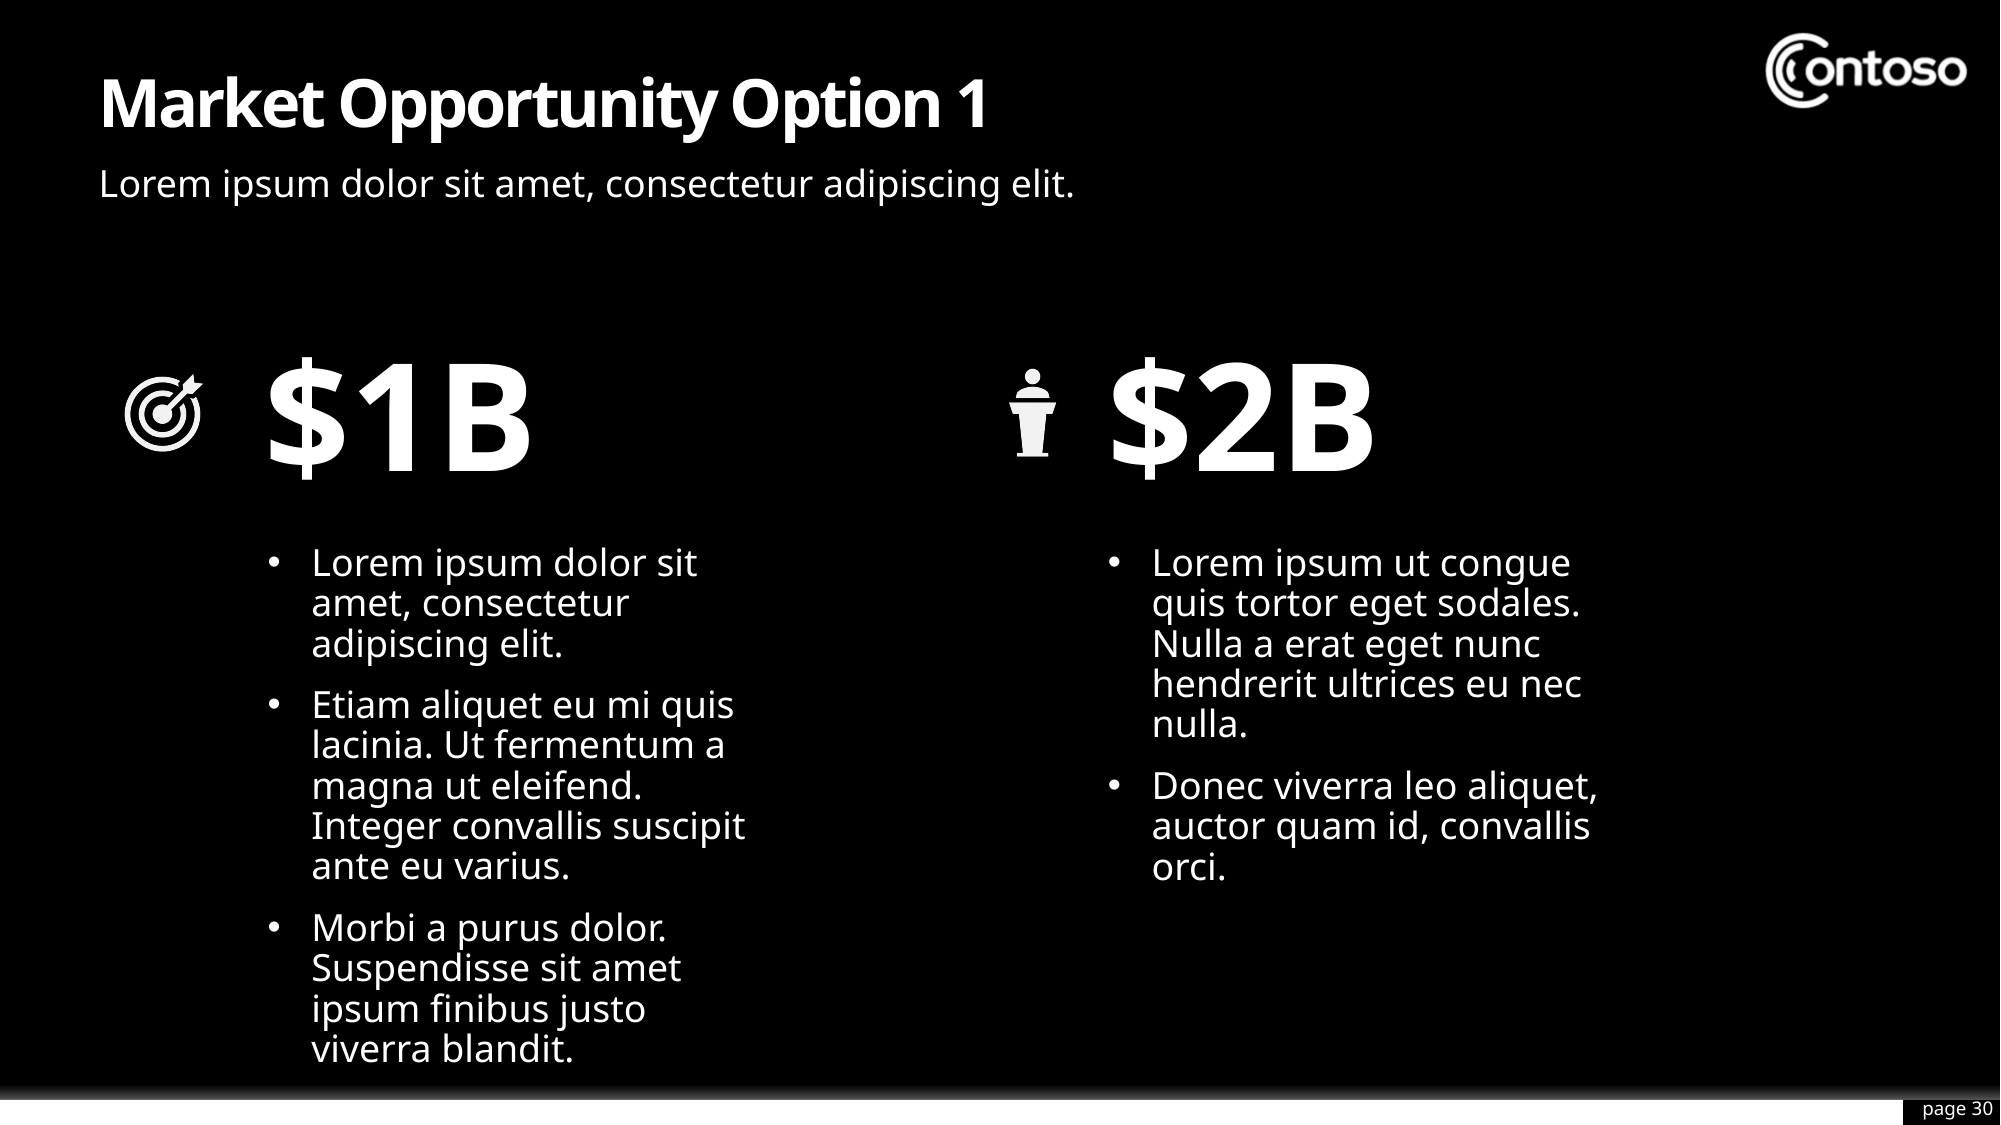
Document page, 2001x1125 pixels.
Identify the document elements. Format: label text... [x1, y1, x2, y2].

list Lorem ipsum dolor sit amet, consectetur adipiscing elit. Etiam aliquet eu mi quis lacinia. Ut fermentum a magna ut eleifend. Integer convallis suscipit ante eu varius. Morbi a purus dolor. Suspendisse sit amet ipsum finibus justo viverra blandit. [267, 543, 772, 1045]
list Lorem ipsum ut congue quis tortor eget sodales. Nulla a erat eget nunc hendrerit ultrices eu nec nulla. Donec viverra leo aliquet, auctor quam id, convallis orci. [1107, 543, 1612, 1045]
title Market Opportunity Option 1 [98, 70, 1735, 142]
list $1B [265, 351, 769, 516]
slide_number page 30 [1903, 1096, 1994, 1123]
picture [1758, 26, 1974, 110]
list $2B [1107, 351, 1612, 517]
picture [985, 353, 1080, 472]
picture [116, 370, 212, 455]
list Lorem ipsum dolor sit amet, consectetur adipiscing elit. [98, 165, 1735, 207]
